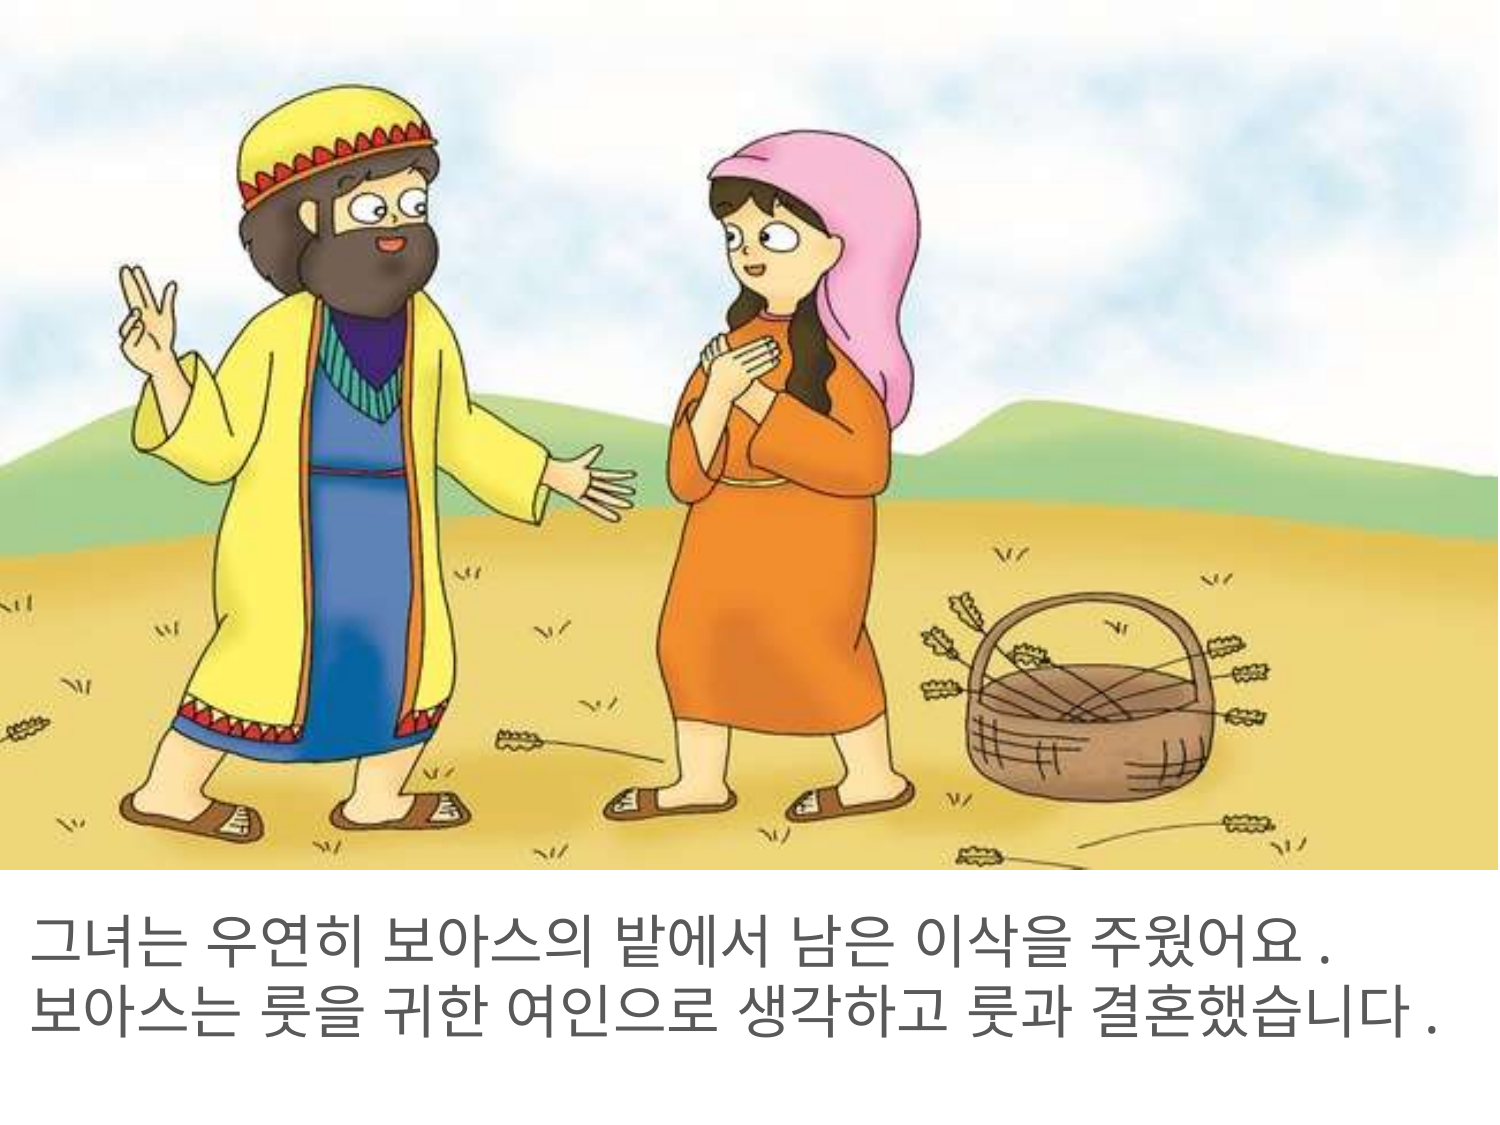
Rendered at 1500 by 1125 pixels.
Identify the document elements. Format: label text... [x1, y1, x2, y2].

picture [0, 0, 1498, 870]
text_box 그녀는 우연히 보아스의 밭에서 남은 이삭을 주웠어요. 보아스는 룻을 귀한 여인으로 생각하고 룻과 결혼했습니다. [14, 897, 1500, 1053]
